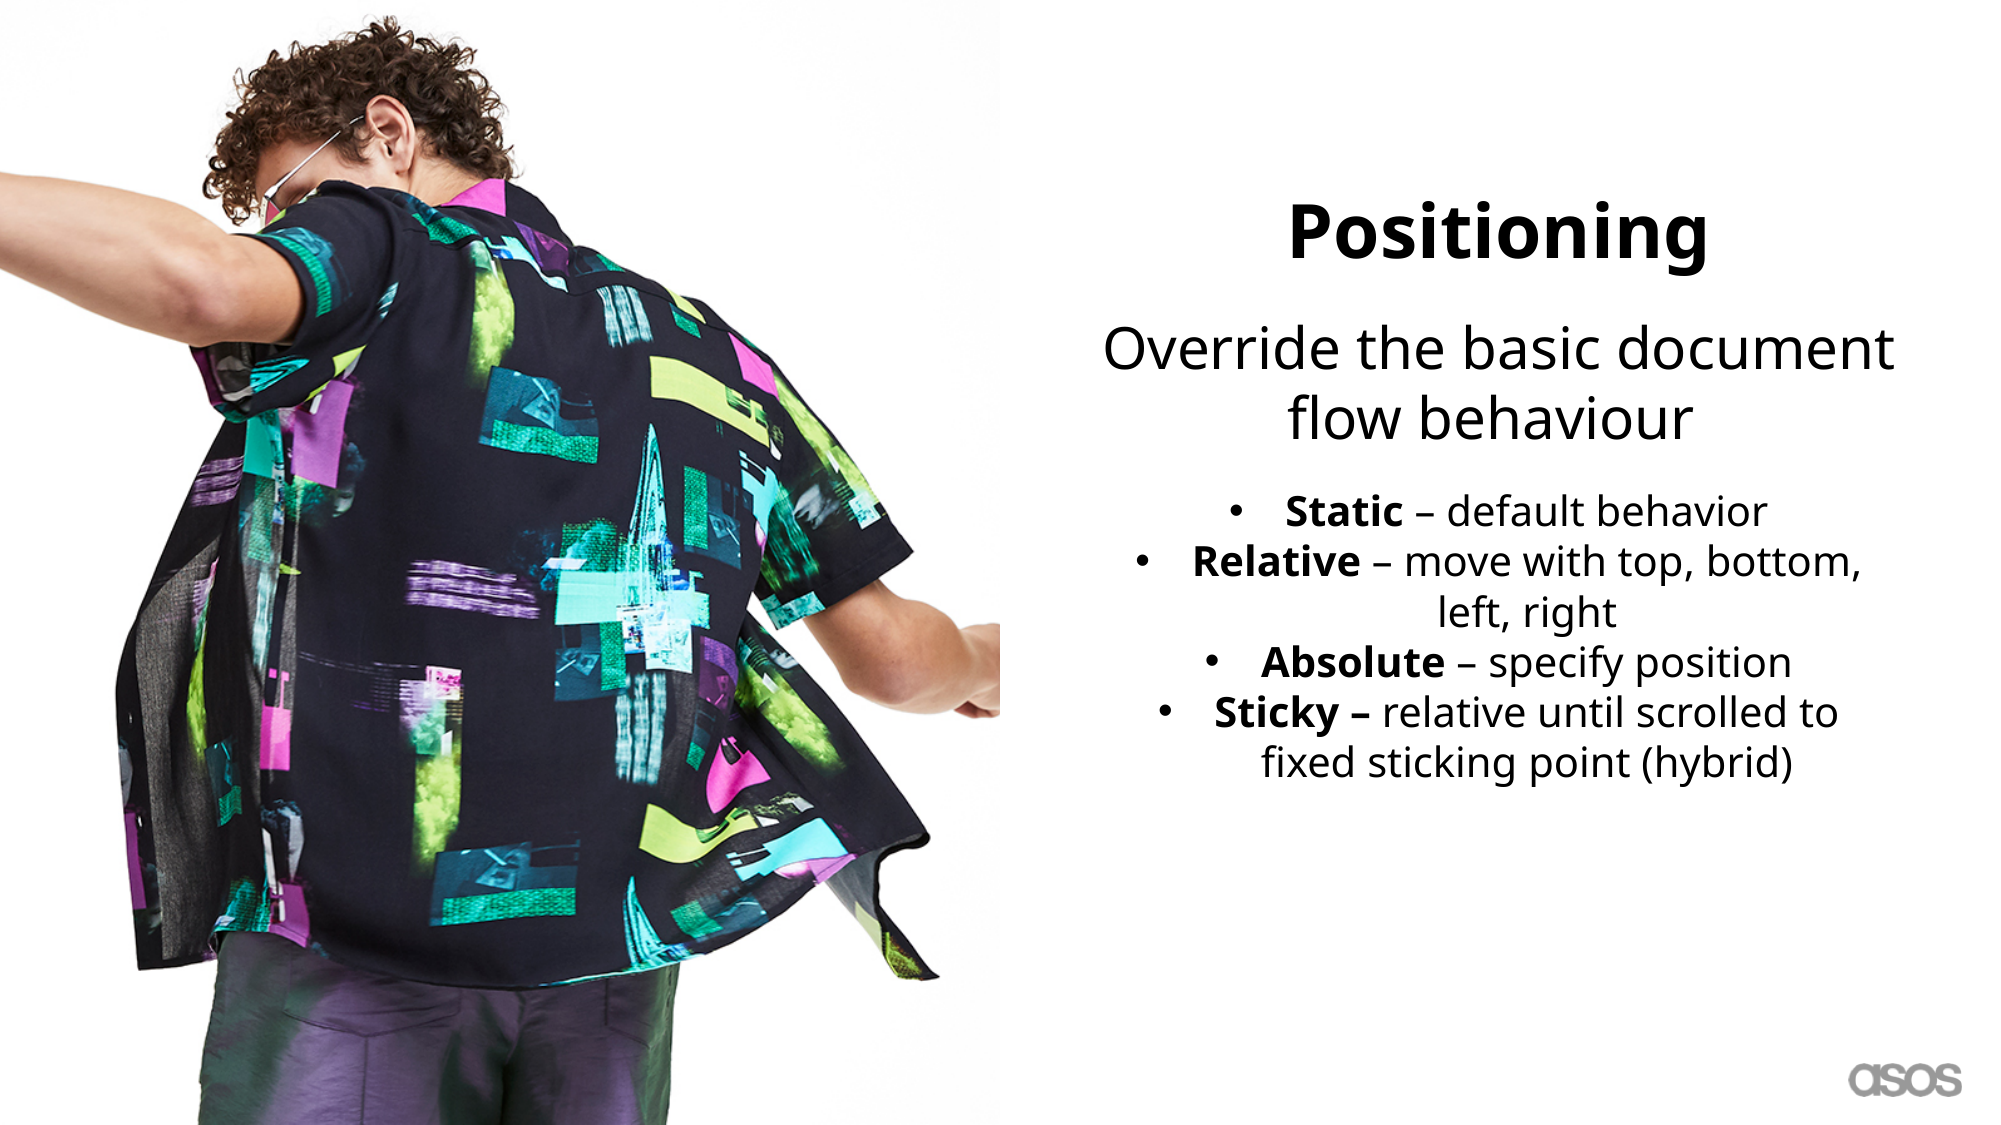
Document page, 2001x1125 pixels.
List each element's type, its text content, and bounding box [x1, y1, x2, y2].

list Static – default behavior Relative – move with top, bottom, left, right Absolute – specify position Sticky – relative until scrolled to fixed sticking point (hybrid) [1097, 477, 1901, 898]
list Override the basic document flow behaviour [1049, 303, 1949, 464]
list Positioning [1049, 186, 1949, 303]
picture [0, 0, 1962, 1125]
